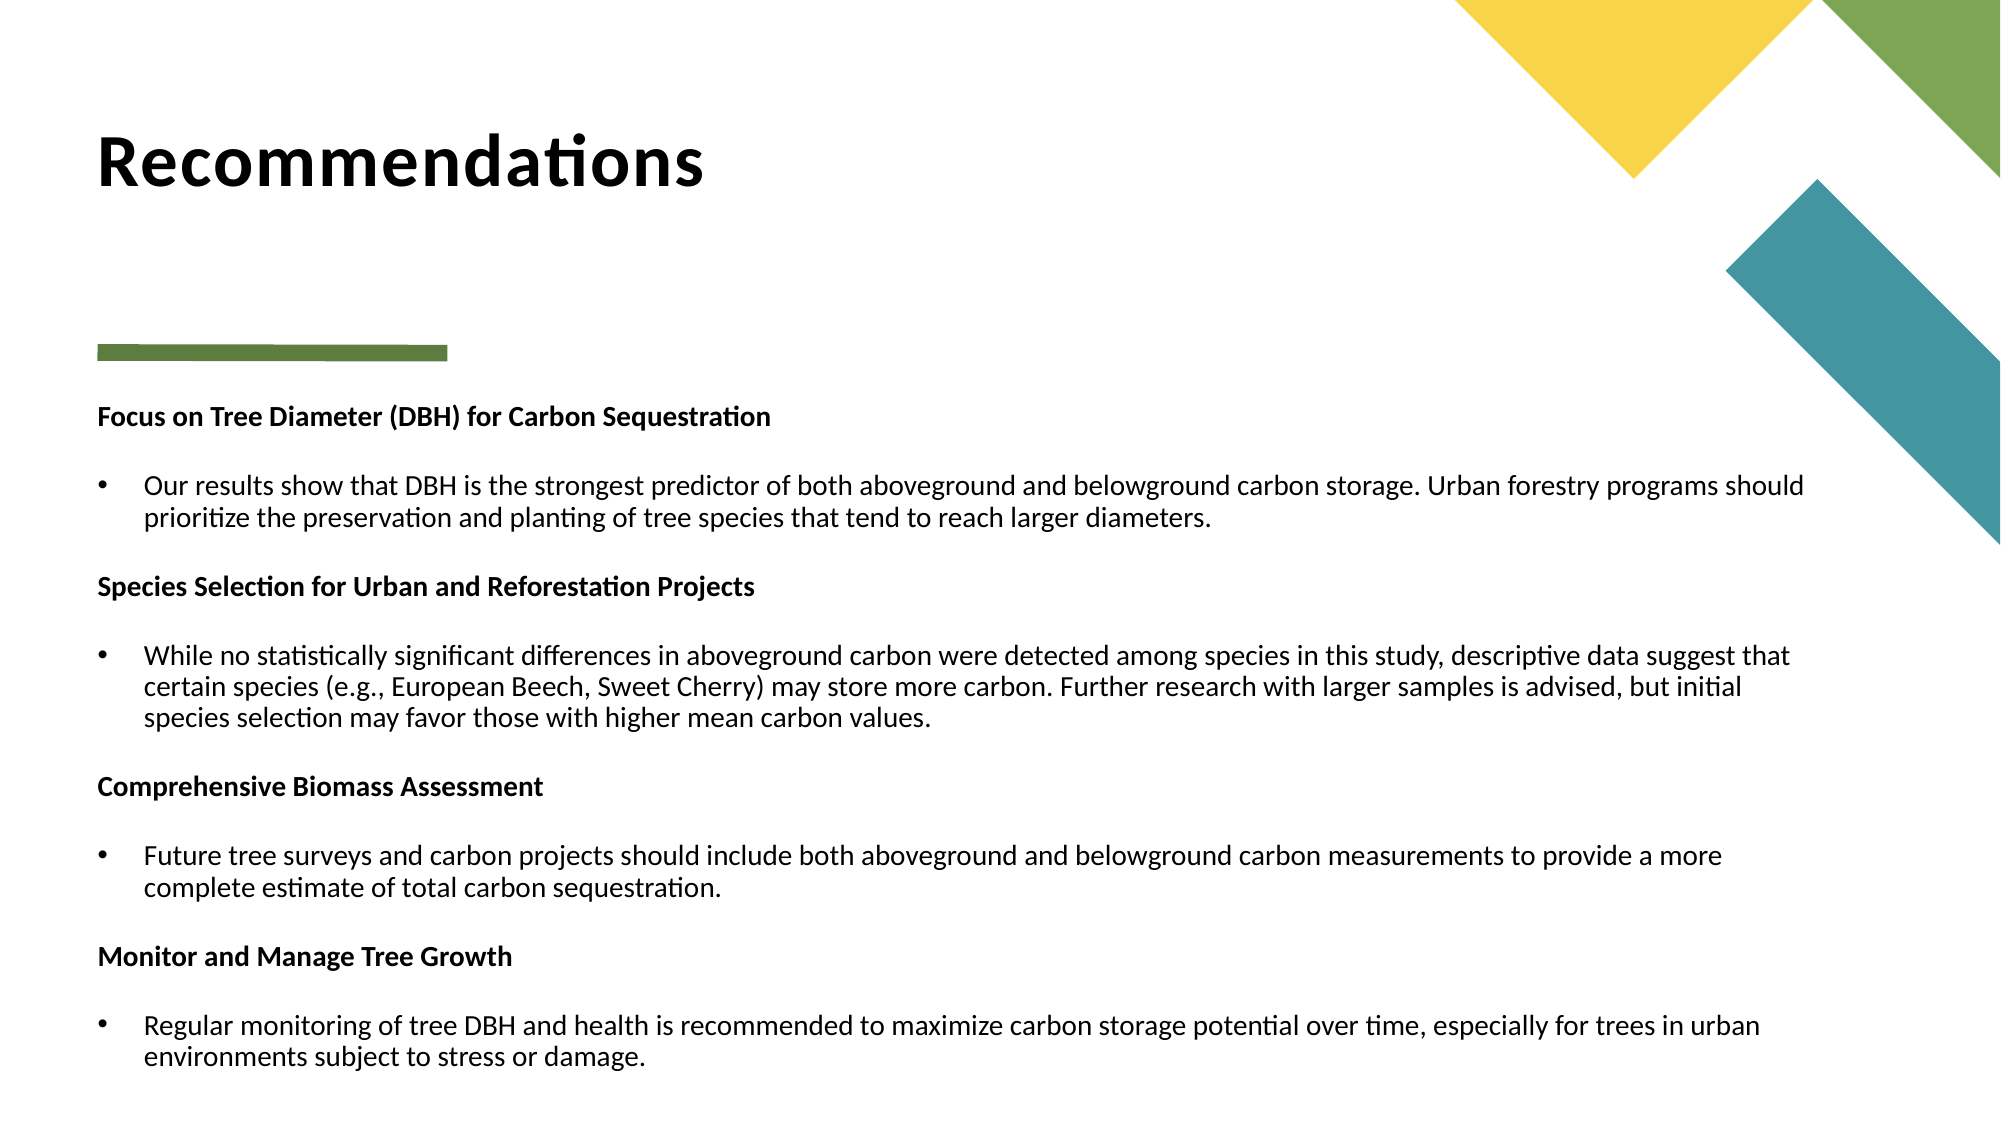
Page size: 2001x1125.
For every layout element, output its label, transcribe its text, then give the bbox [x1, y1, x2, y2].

list Focus on Tree Diameter (DBH) for Carbon Sequestration Our results show that DBH is the strongest predictor of both aboveground and belowground carbon storage. Urban forestry programs should prioritize the preservation and planting of tree species that tend to reach larger diameters. Species Selection for Urban and Reforestation Projects While no statistically significant differences in aboveground carbon were detected among species in this study, descriptive data suggest that certain species (e.g., European Beech, Sweet Cherry) may store more carbon. Further research with larger samples is advised, but initial species selection may favor those with higher mean carbon values. Comprehensive Biomass Assessment Future tree surveys and carbon projects should include both aboveground and belowground carbon measurements to provide a more complete estimate of total carbon sequestration. Monitor and Manage Tree Growth Regular monitoring of tree DBH and health is recommended to maximize carbon storage potential over time, especially for trees in urban environments subject to stress or damage. [97, 394, 1814, 1080]
title Recommendations [97, 45, 1702, 291]
